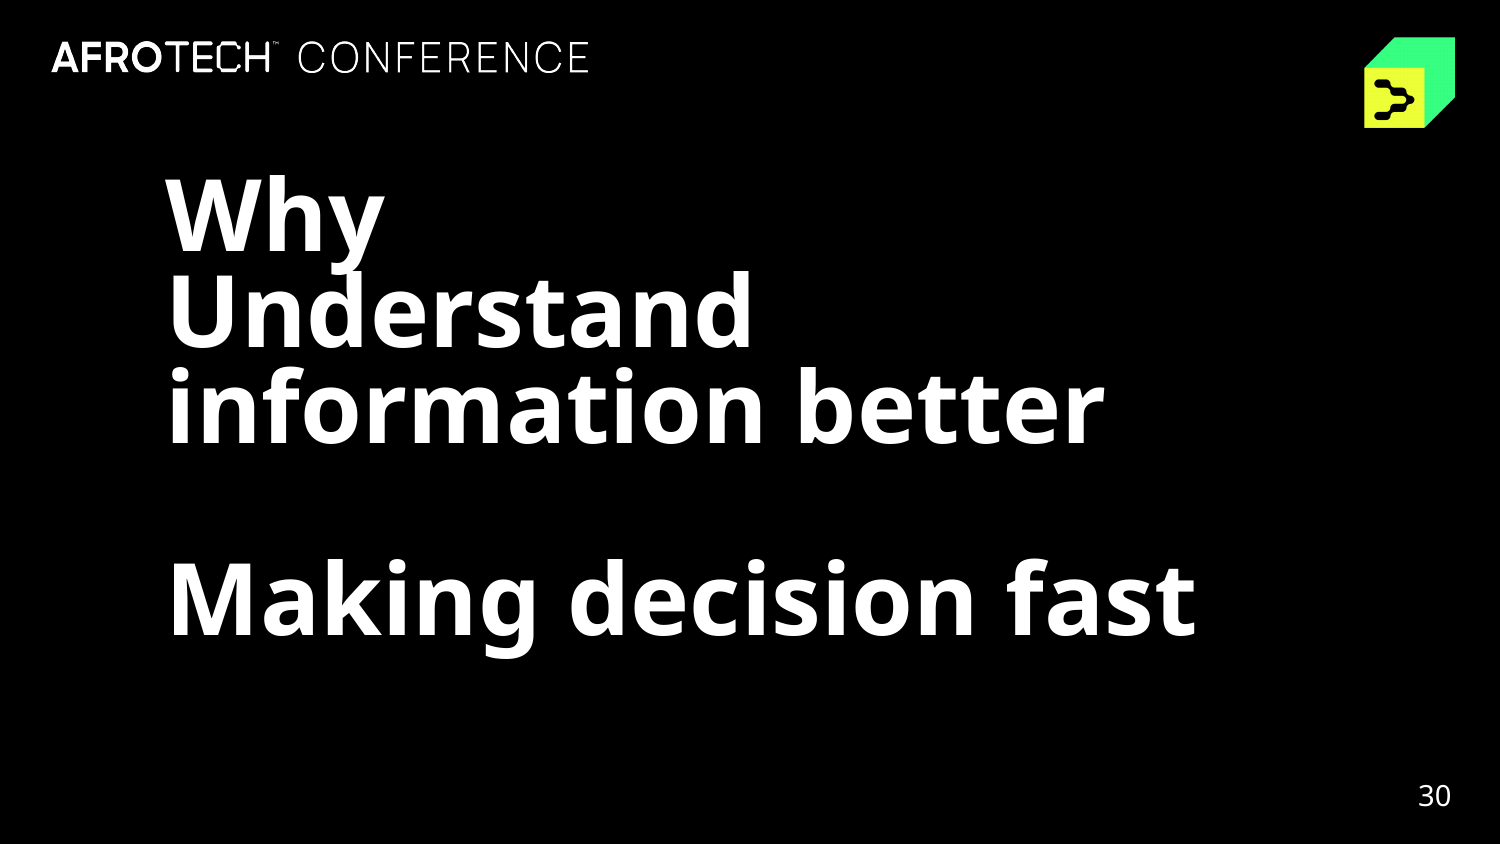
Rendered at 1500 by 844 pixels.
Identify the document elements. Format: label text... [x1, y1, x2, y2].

picture [51, 41, 588, 73]
text_box Why Understand information better Making decision fast [150, 259, 1368, 569]
slide_number 30 [1389, 764, 1480, 830]
picture [1364, 37, 1455, 128]
